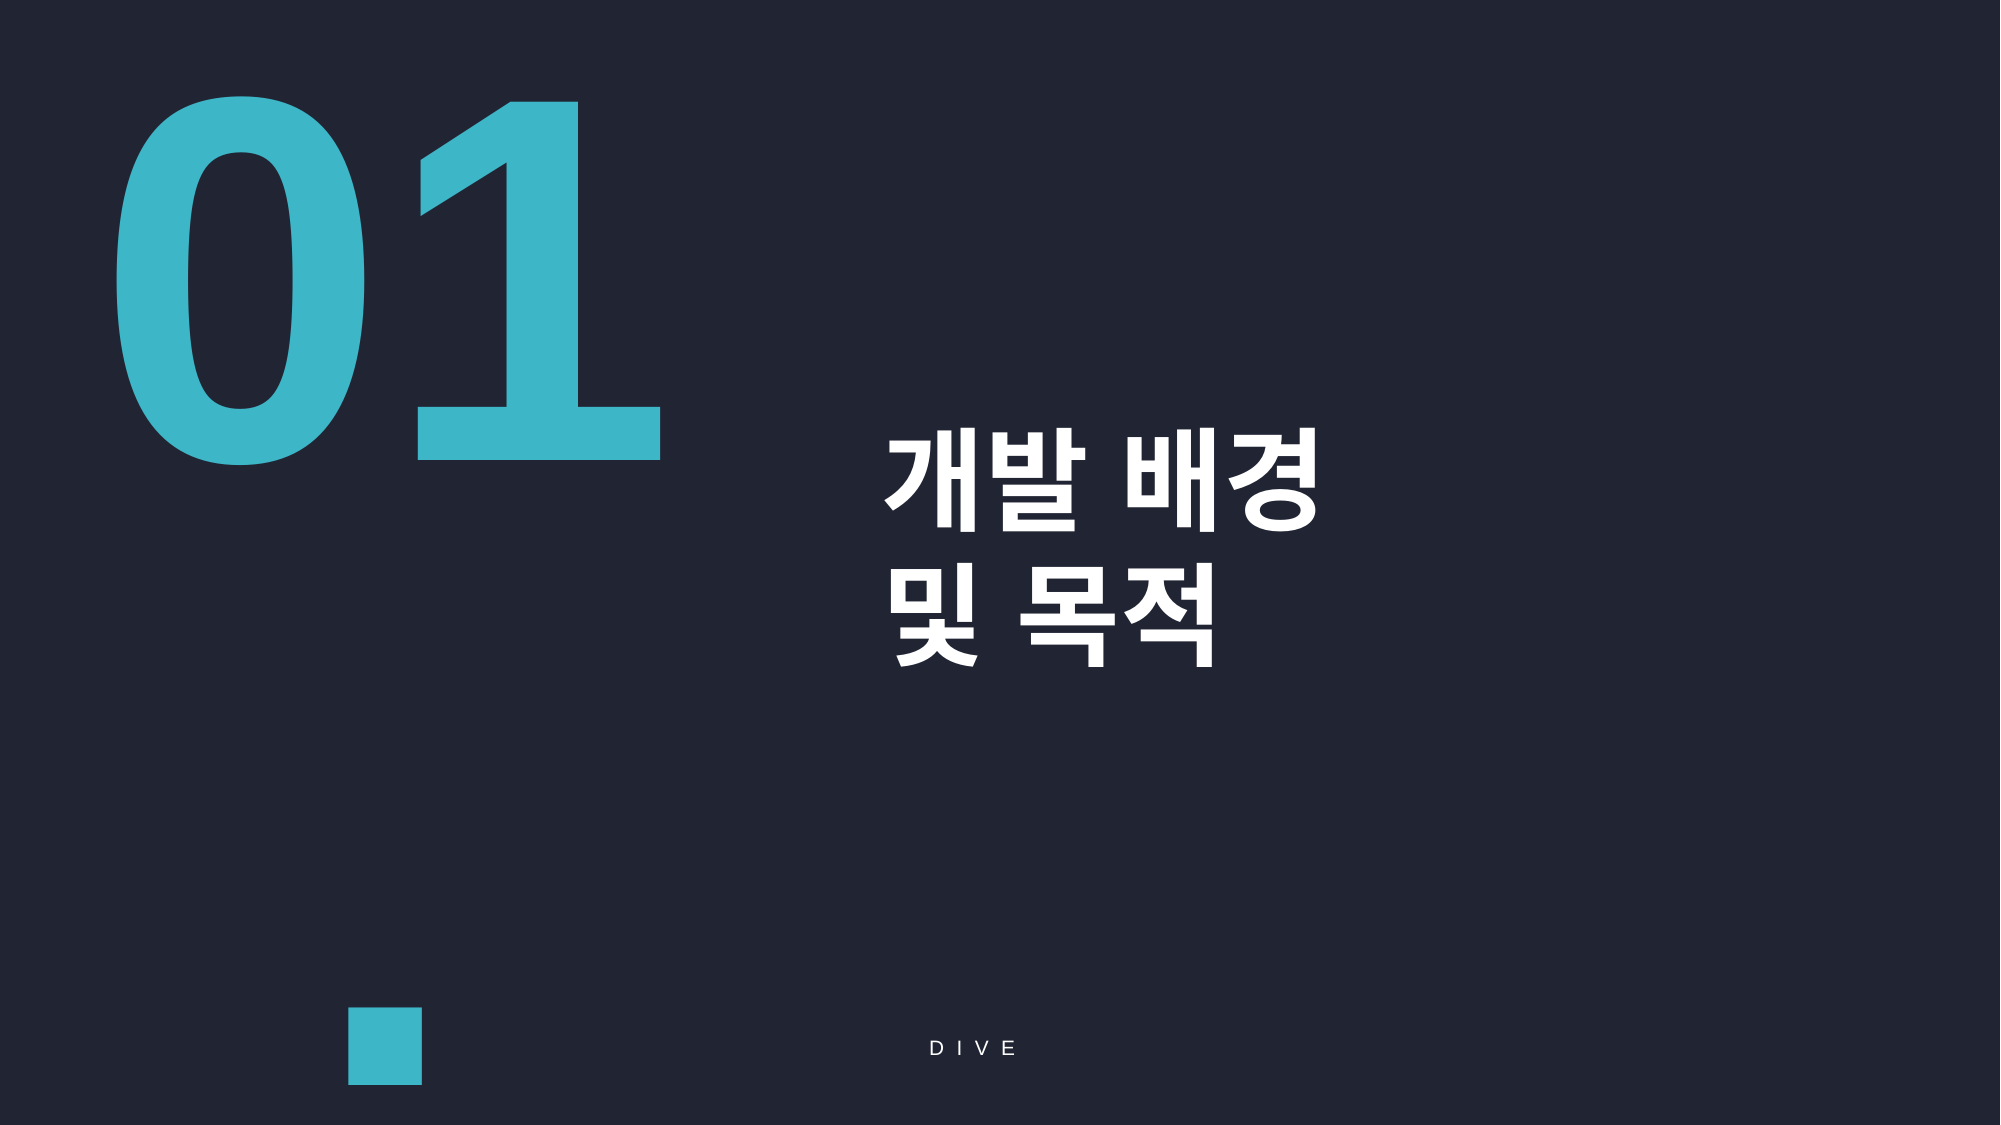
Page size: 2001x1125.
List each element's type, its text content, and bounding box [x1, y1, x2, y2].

text_box DIVE [929, 1035, 1242, 1061]
text_box 개발 배경 및 목적 [881, 410, 1981, 681]
text_box [0, 0, 2000, 1125]
text_box 01. [31, 338, 741, 792]
